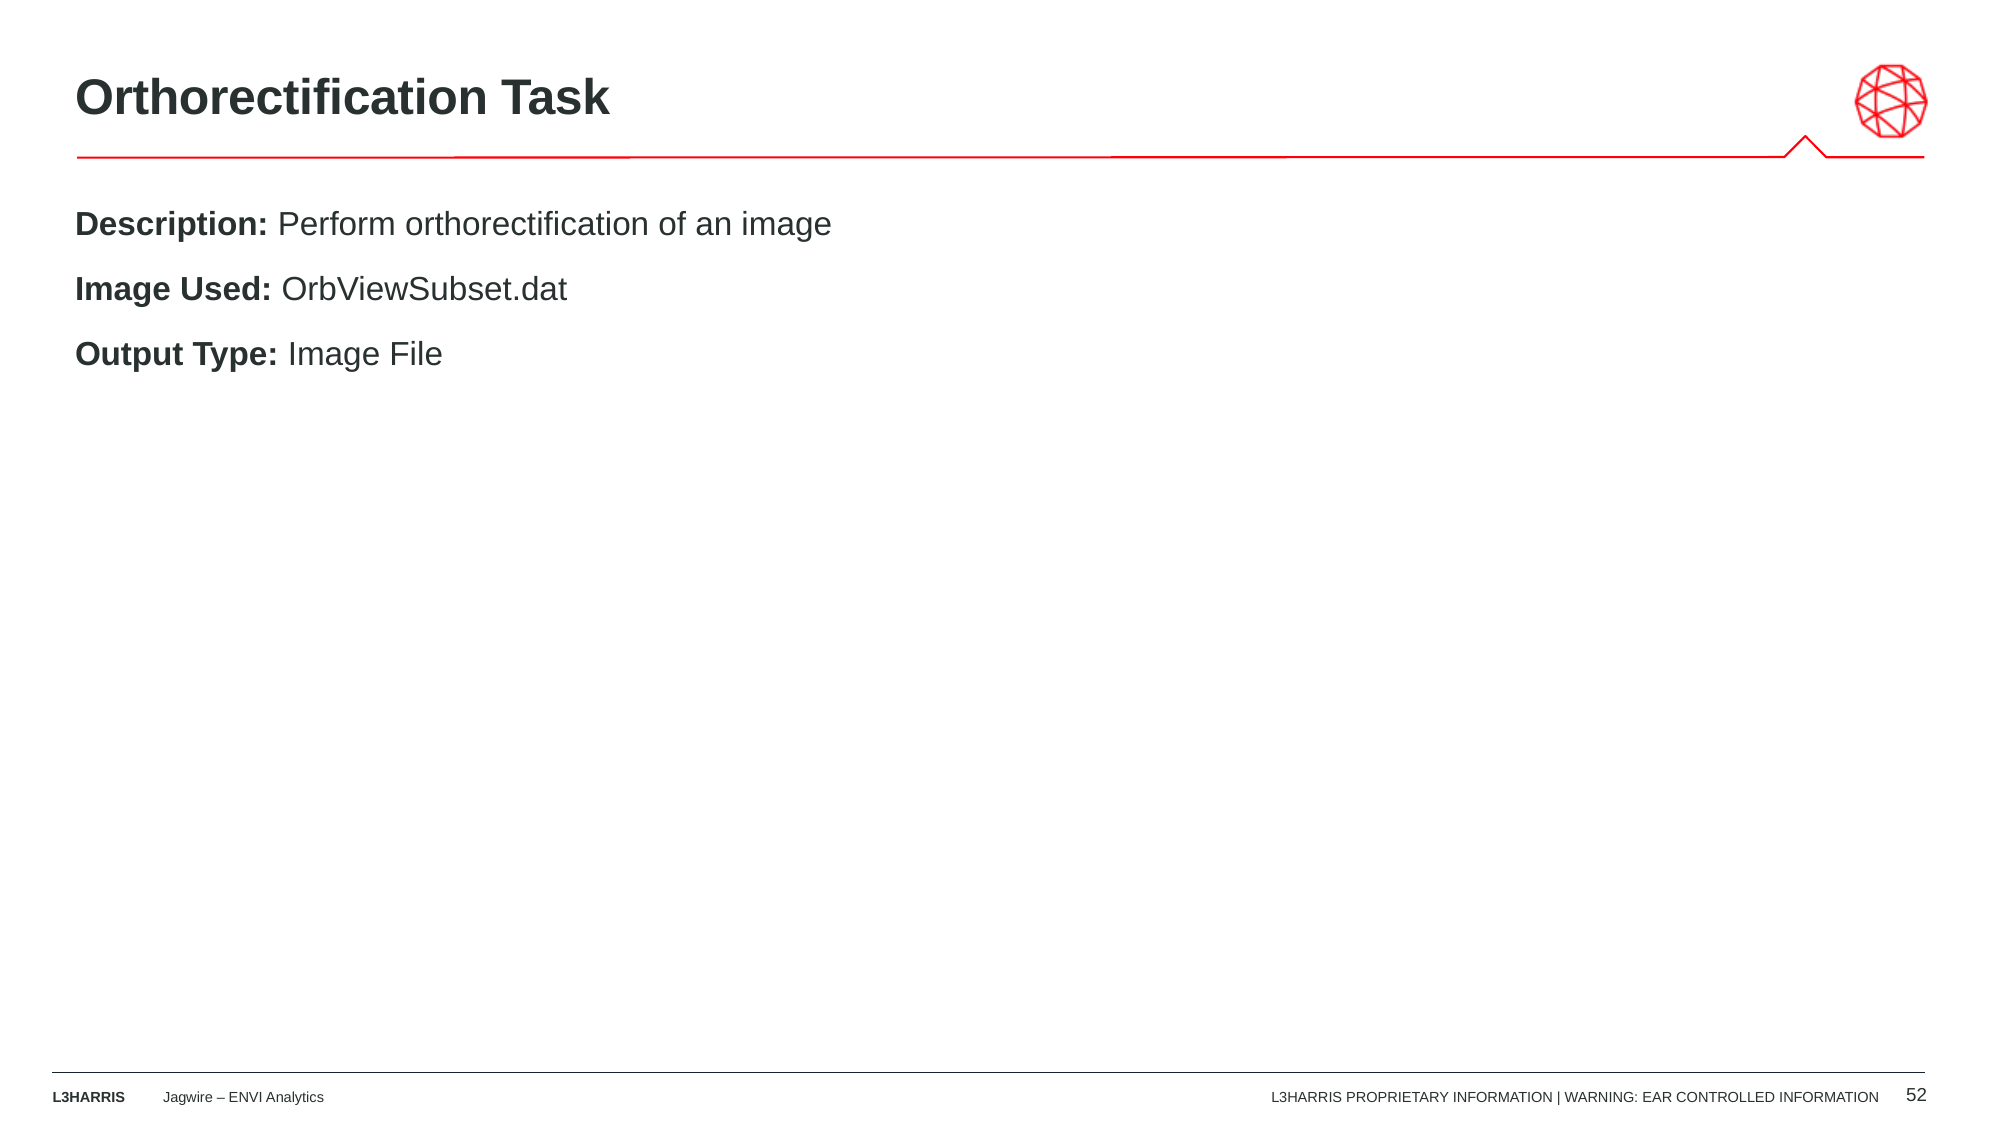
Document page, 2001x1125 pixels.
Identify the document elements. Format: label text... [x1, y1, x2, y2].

title Orthorectification Task [75, 47, 1575, 153]
list Description: Perform orthorectification of an image Image Used: OrbViewSubset.dat Output Type: Image File [75, 202, 1925, 1005]
